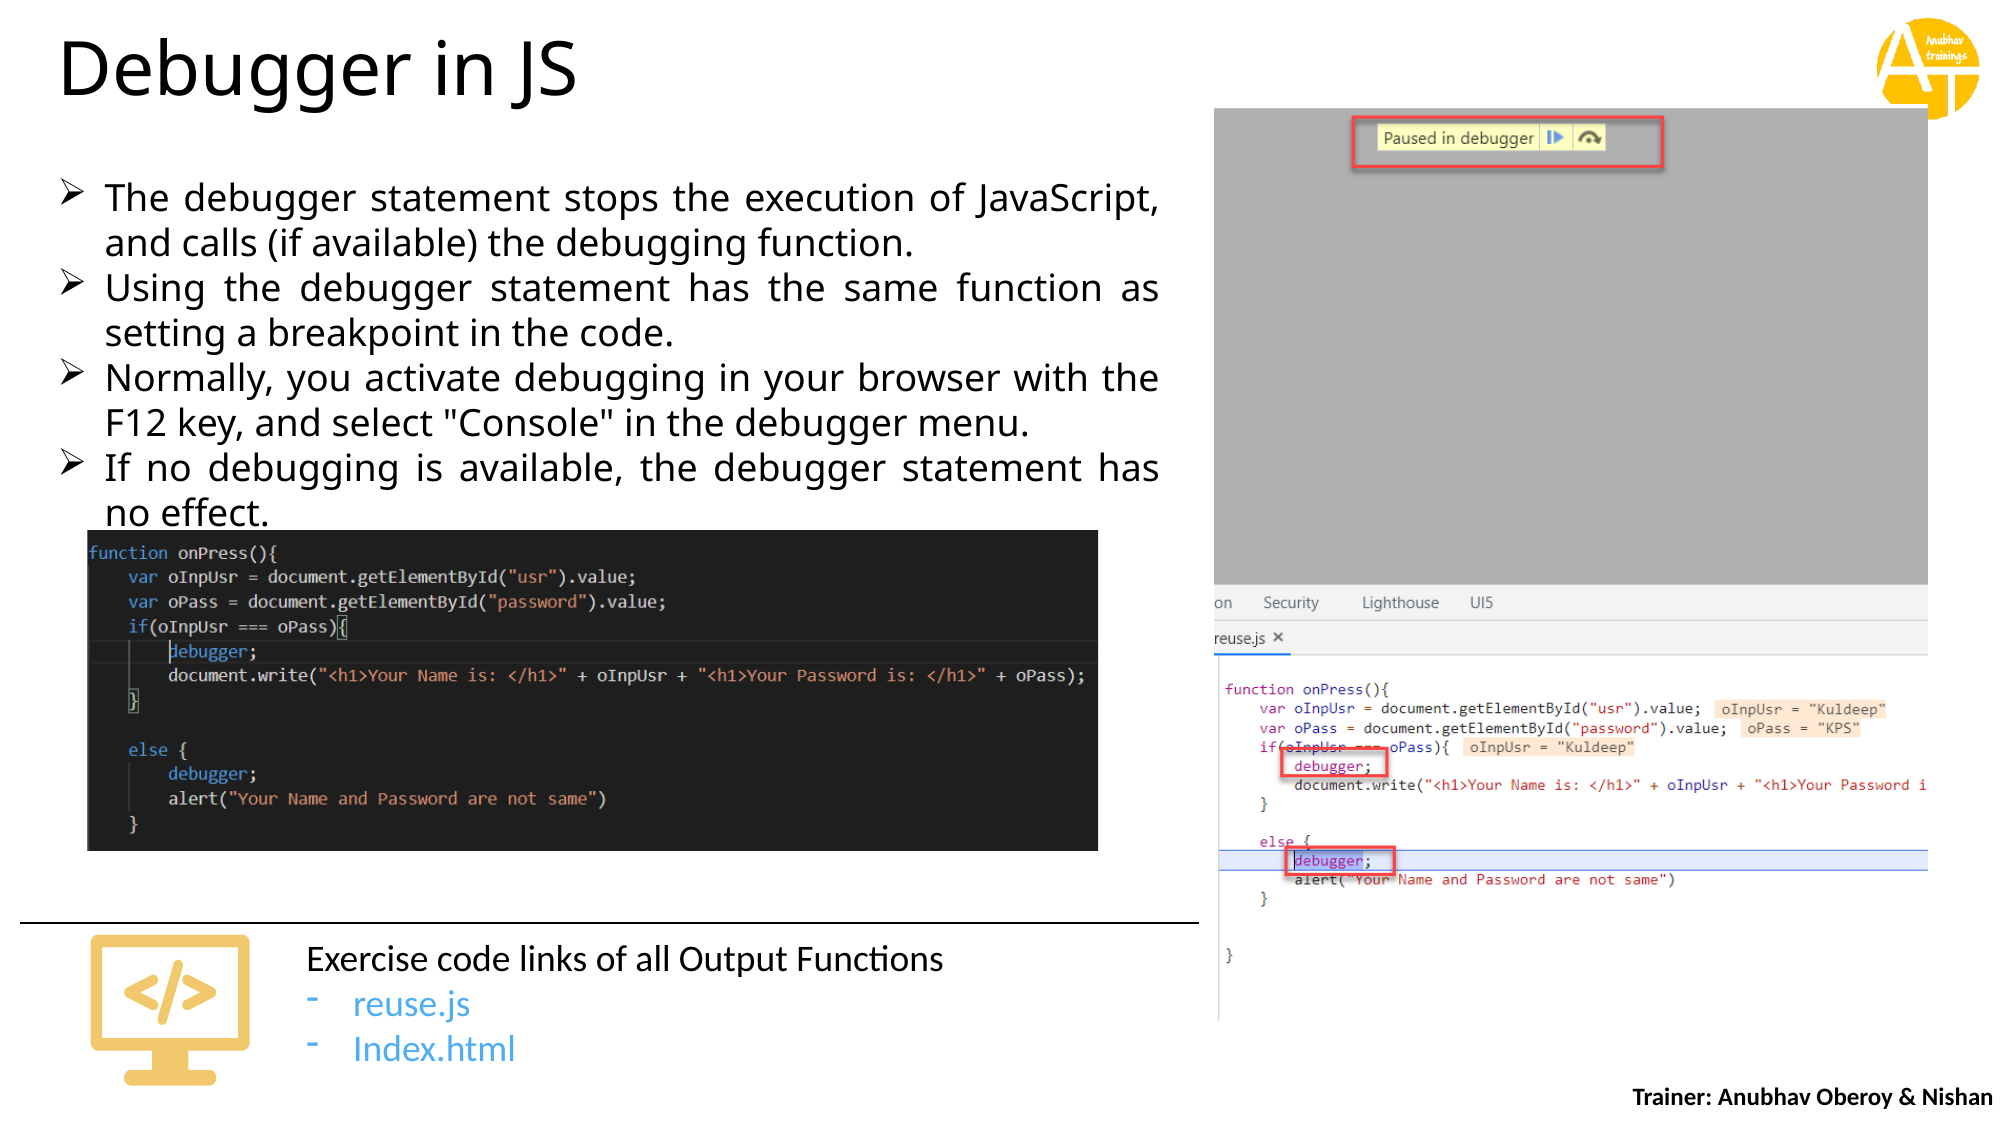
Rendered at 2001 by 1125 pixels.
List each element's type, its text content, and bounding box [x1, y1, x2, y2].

picture [1214, 11, 1985, 1021]
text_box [90, 934, 250, 1086]
text_box Debugger in JS [42, 23, 1866, 141]
footer Trainer: Anubhav Oberoy & Nishan [1601, 1083, 2000, 1108]
text_box The debugger statement stops the execution of JavaScript, and calls (if available) the debugging function. Using the debugger statement has the same function as setting a breakpoint in the code. Normally, you activate debugging in your browser with the F12 key, and select "Console" in the debugger menu. If no debugging is available, the debugger statement has no effect. [42, 166, 1176, 632]
text_box Exercise code links of all Output Functions reuse.js Index.html [291, 926, 1065, 1076]
picture [87, 530, 1099, 851]
